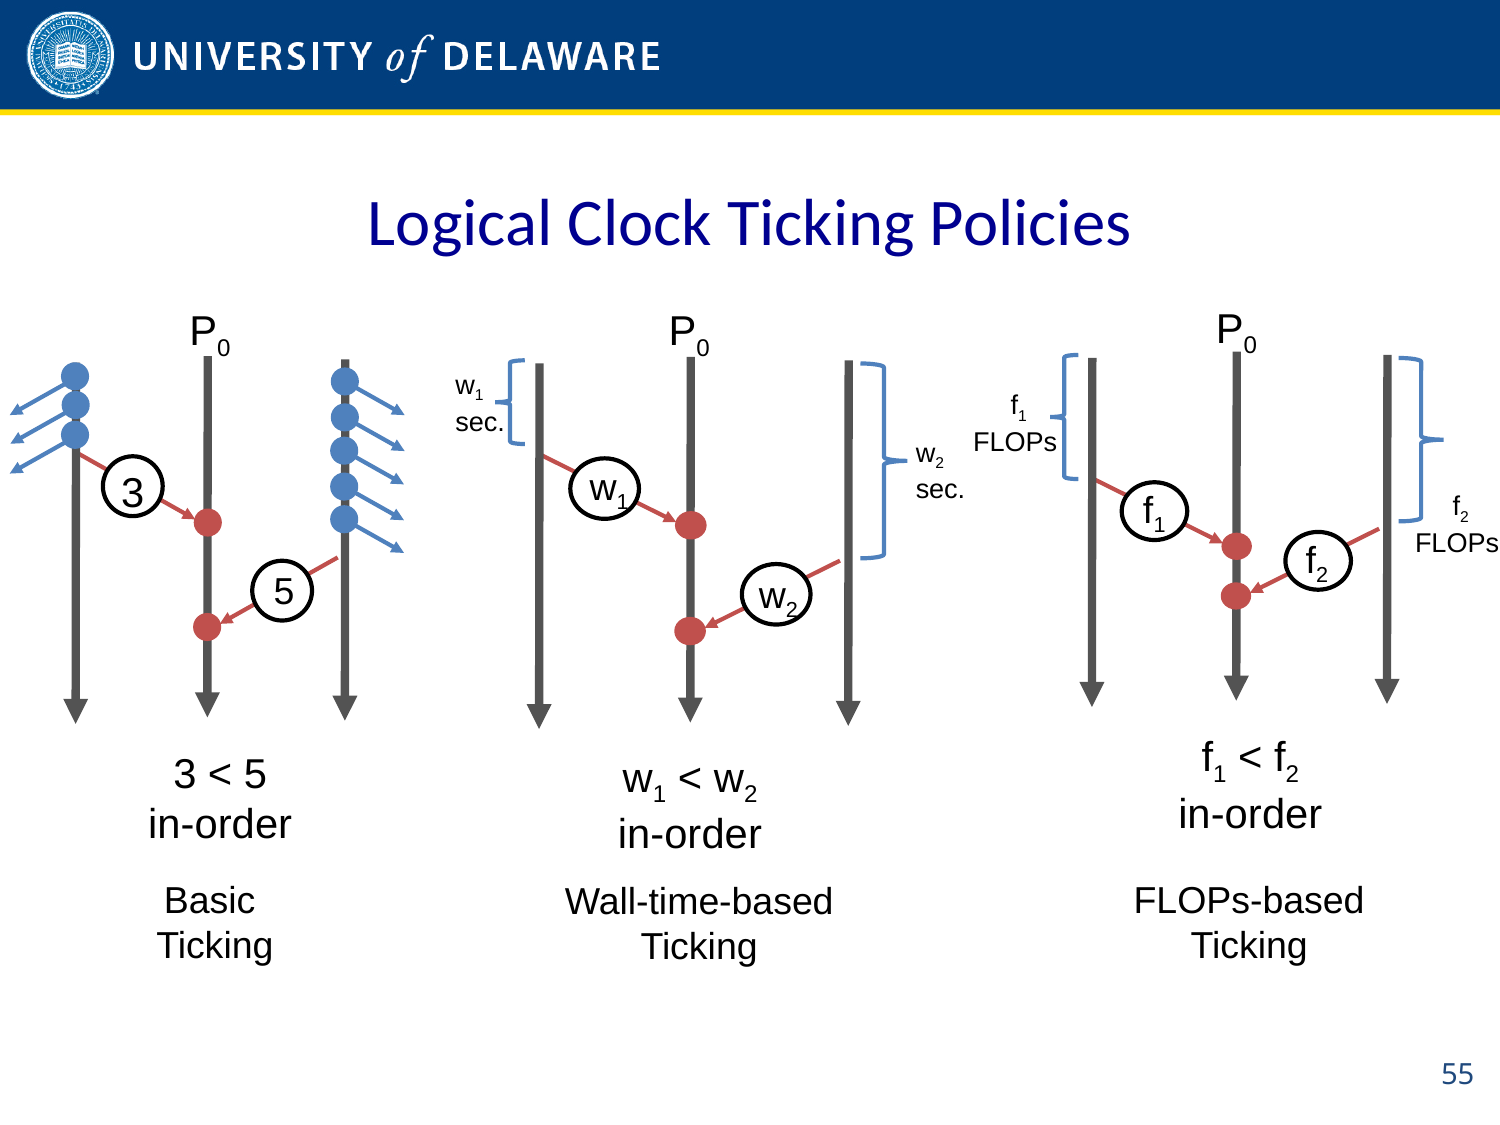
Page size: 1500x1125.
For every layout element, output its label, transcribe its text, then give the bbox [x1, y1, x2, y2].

picture [0, 0, 1500, 1125]
text_box FLOPs-based Ticking [1083, 868, 1416, 974]
text_box Wall-time-based Ticking [533, 869, 866, 975]
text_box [965, 293, 1500, 813]
text_box Basic Ticking [49, 868, 381, 974]
title Logical Clock Ticking Policies [74, 136, 1426, 301]
picture [1230, 813, 1242, 826]
slide_number 55 [1131, 1041, 1483, 1104]
picture [670, 837, 682, 846]
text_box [9, 296, 405, 833]
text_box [447, 296, 1000, 837]
picture [707, 837, 718, 846]
picture [1268, 813, 1279, 826]
